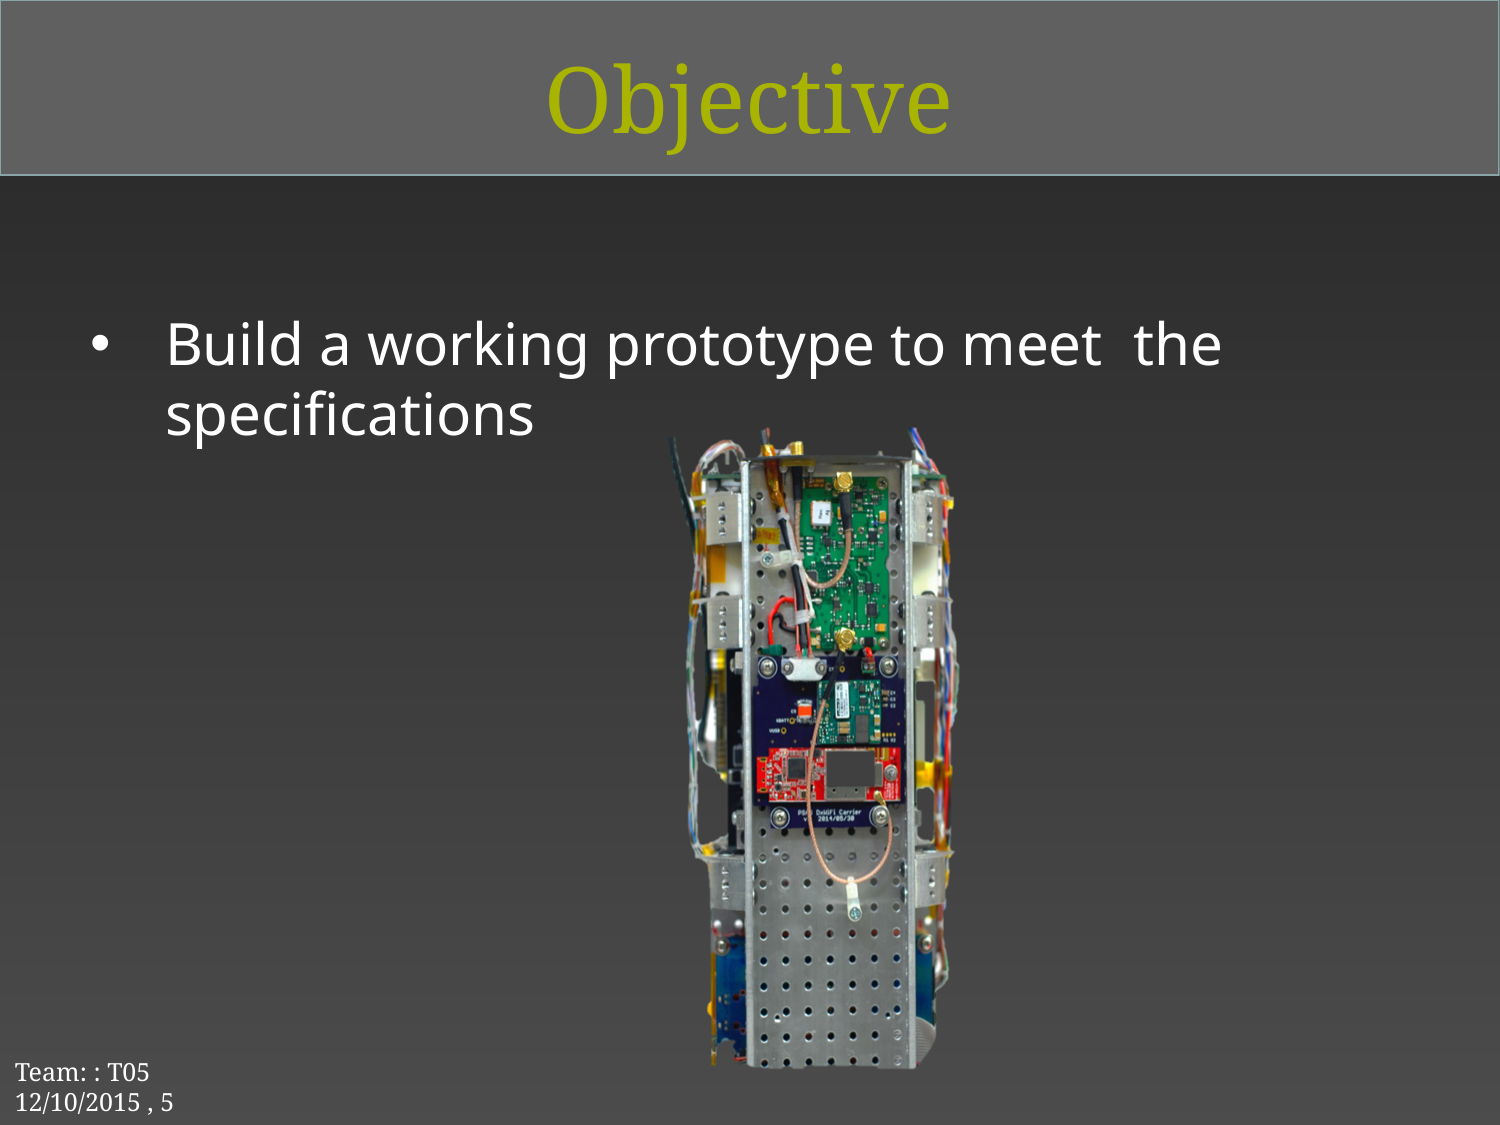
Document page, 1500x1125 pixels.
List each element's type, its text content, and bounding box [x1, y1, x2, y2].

title Objective [0, 46, 1499, 162]
list Build a working prototype to meet the specifications [75, 299, 1450, 542]
picture [649, 414, 1004, 1095]
